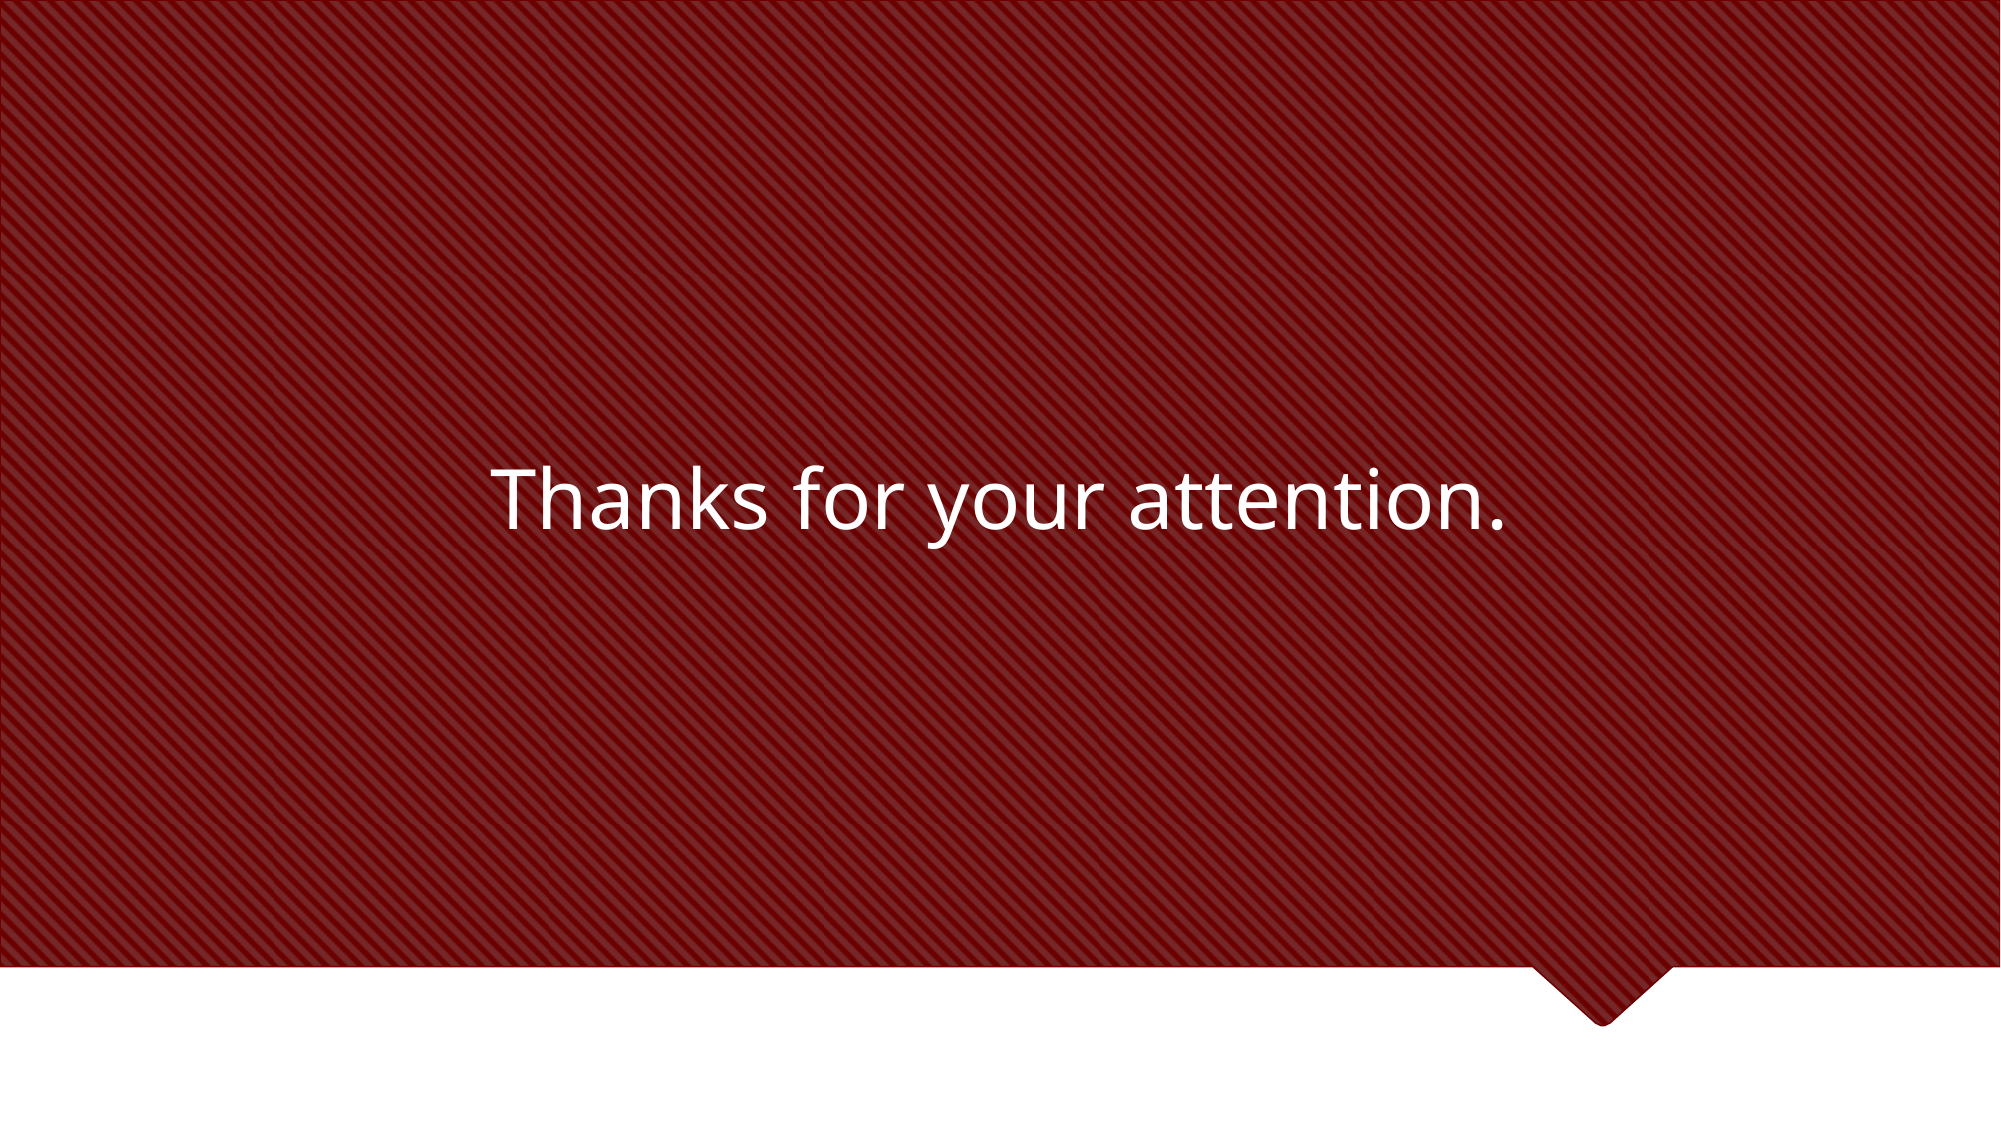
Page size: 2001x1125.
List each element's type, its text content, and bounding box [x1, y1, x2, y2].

picture [1, 1, 1999, 1024]
title Thanks for your attention. [74, 74, 1926, 919]
